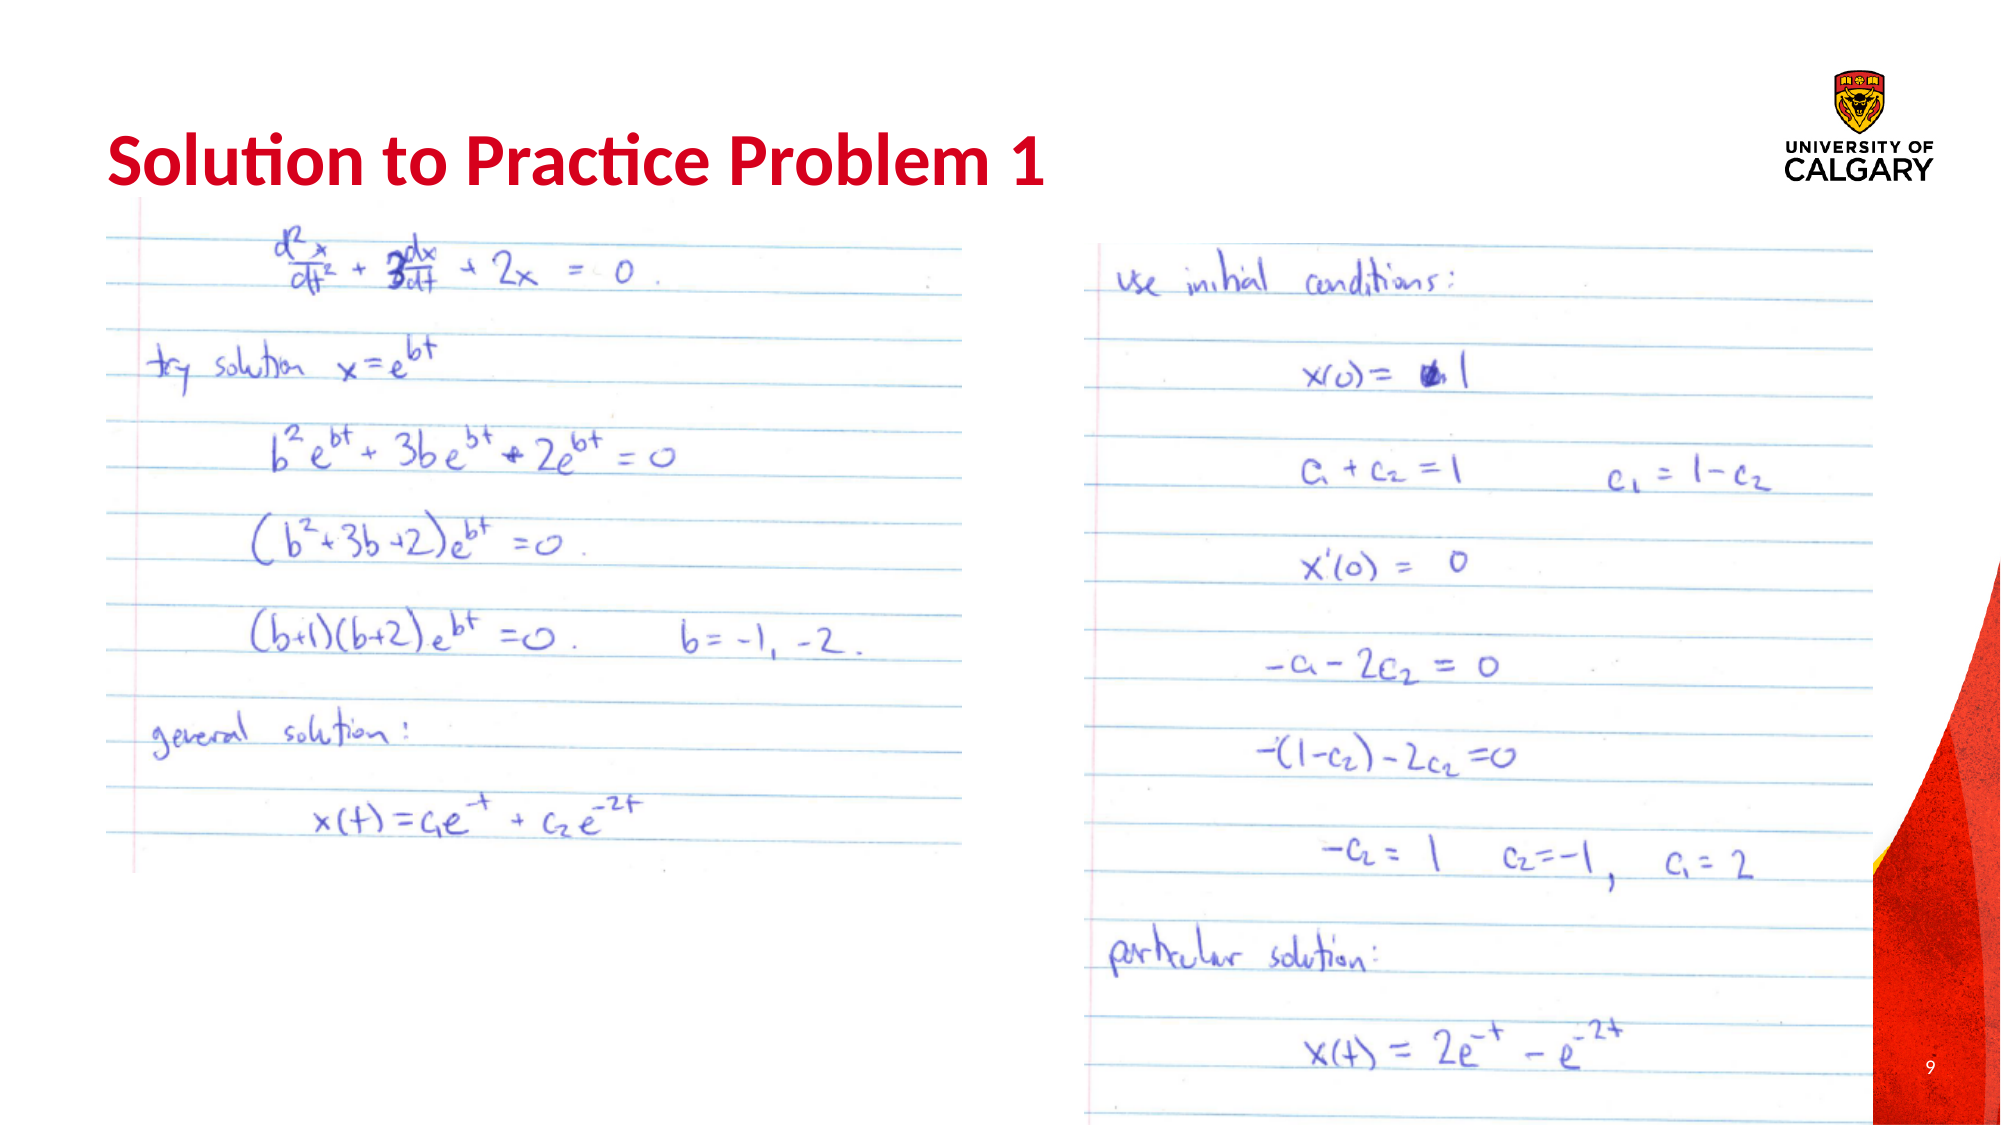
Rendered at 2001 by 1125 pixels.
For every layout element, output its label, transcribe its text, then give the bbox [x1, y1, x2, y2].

picture [0, 0, 2001, 1125]
slide_number 9 [1873, 1046, 1951, 1107]
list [105, 197, 962, 873]
title Solution to Practice Problem 1 [92, 76, 1688, 246]
